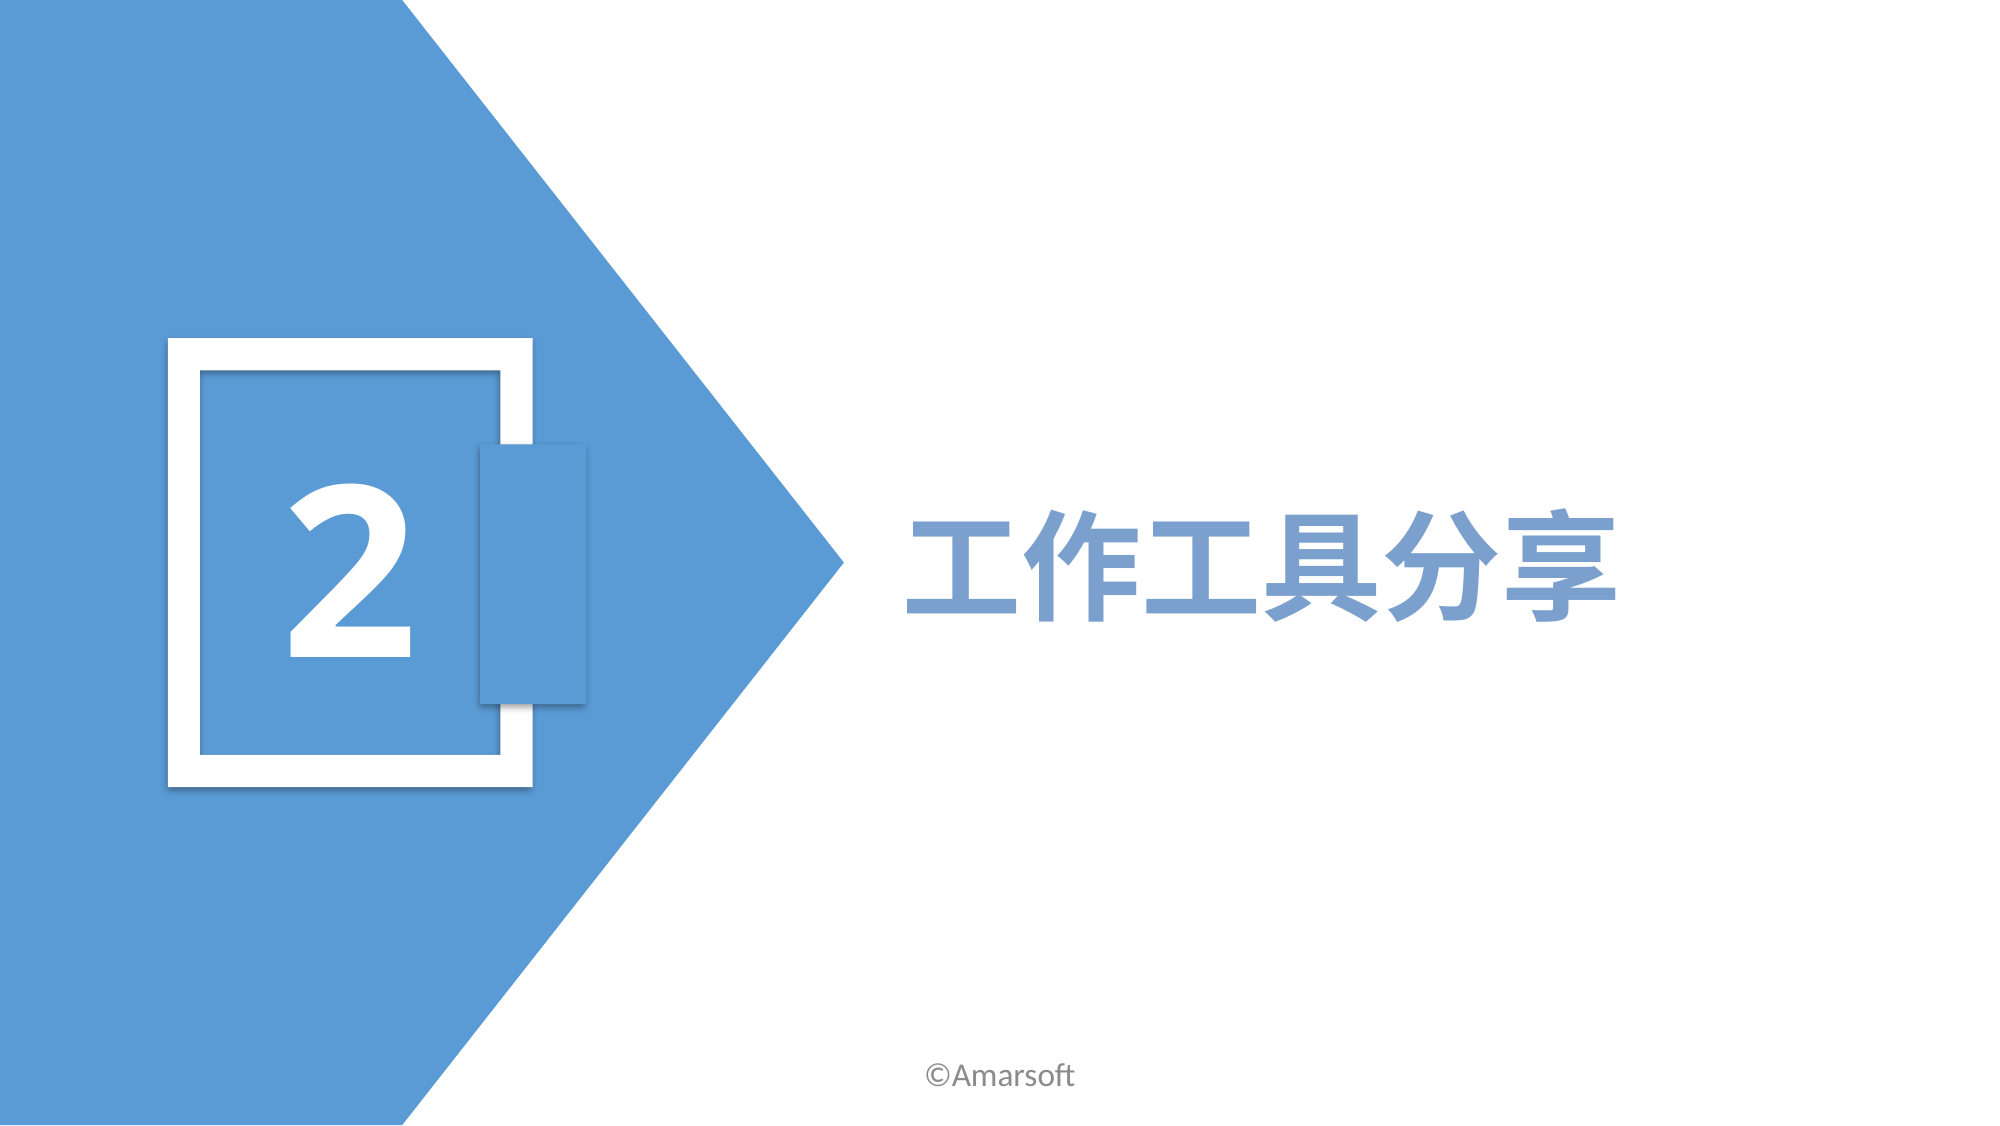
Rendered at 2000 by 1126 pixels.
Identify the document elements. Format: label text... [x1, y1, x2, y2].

list 工作工具分享 [881, 481, 1922, 646]
title 2 [161, 302, 540, 821]
footer ©Amarsoft [683, 1042, 1317, 1103]
